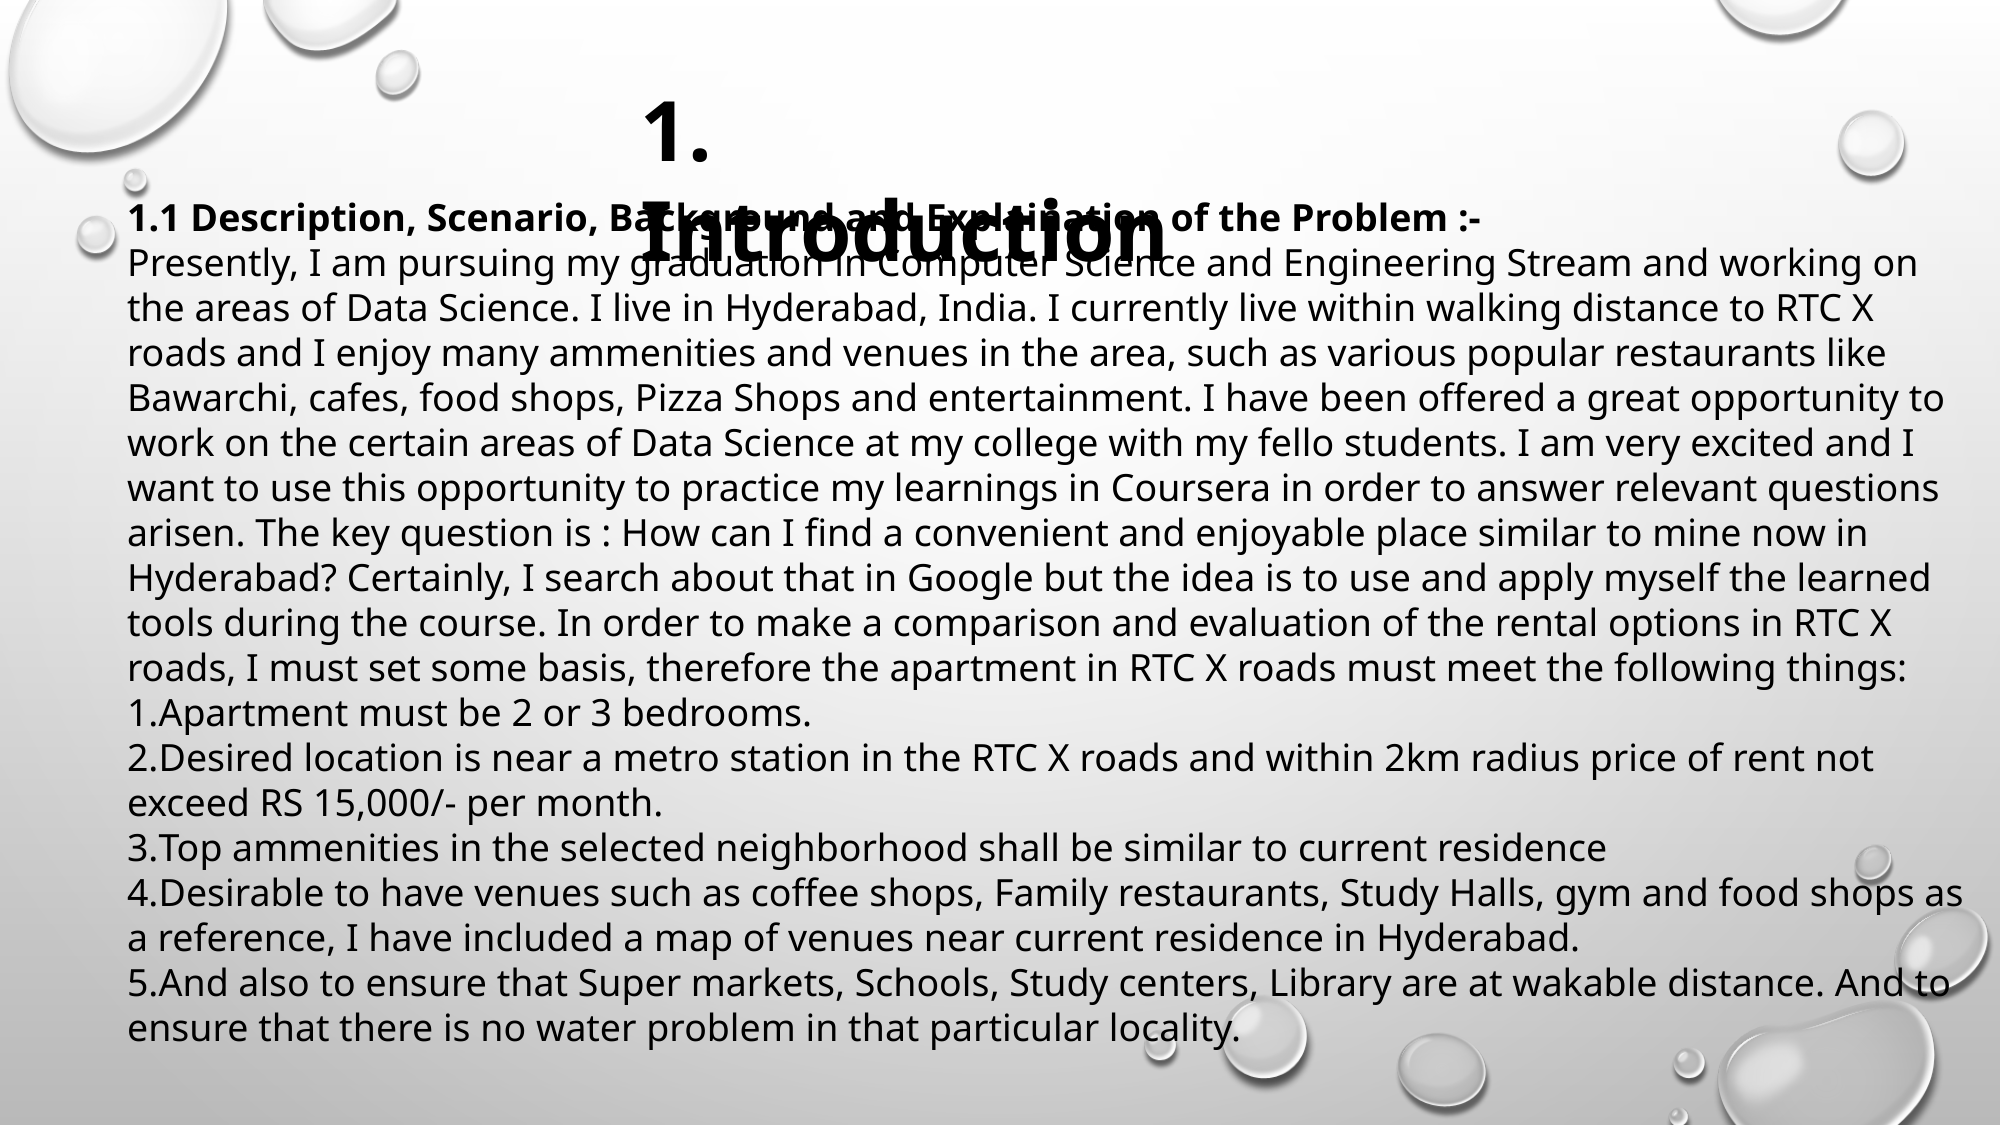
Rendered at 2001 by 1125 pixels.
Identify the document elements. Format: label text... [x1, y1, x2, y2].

picture [0, 0, 2000, 1125]
text_box 1. Introduction [626, 70, 1267, 186]
text_box 1.1 Description, Scenario, Background and Explaination of the Problem :- Presently, I am pursuing my graduation in Computer Science and Engineering Stream and working on the areas of Data Science. I live in Hyderabad, India. I currently live within walking distance to RTC X roads and I enjoy many ammenities and venues in the area, such as various popular restaurants like Bawarchi, cafes, food shops, Pizza Shops and entertainment. I have been offered a great opportunity to work on the certain areas of Data Science at my college with my fello students. I am very excited and I want to use this opportunity to practice my learnings in Coursera in order to answer relevant questions arisen. The key question is : How can I find a convenient and enjoyable place similar to mine now in Hyderabad? Certainly, I search about that in Google but the idea is to use and apply myself the learned tools during the course. In order to make a comparison and evaluation of the rental options in RTC X roads, I must set some basis, therefore the apartment in RTC X roads must meet the following things: Apartment must be 2 or 3 bedrooms. Desired location is near a metro station in the RTC X roads and within 2km radius price of rent not exceed RS 15,000/- per month. Top ammenities in the selected neighborhood shall be similar to current residence Desirable to have venues such as coffee shops, Family restaurants, Study Halls, gym and food shops as a reference, I have included a map of venues near current residence in Hyderabad. And also to ensure that Super markets, Schools, Study centers, Library are at wakable distance. And to ensure that there is no water problem in that particular locality. [112, 186, 1985, 1057]
